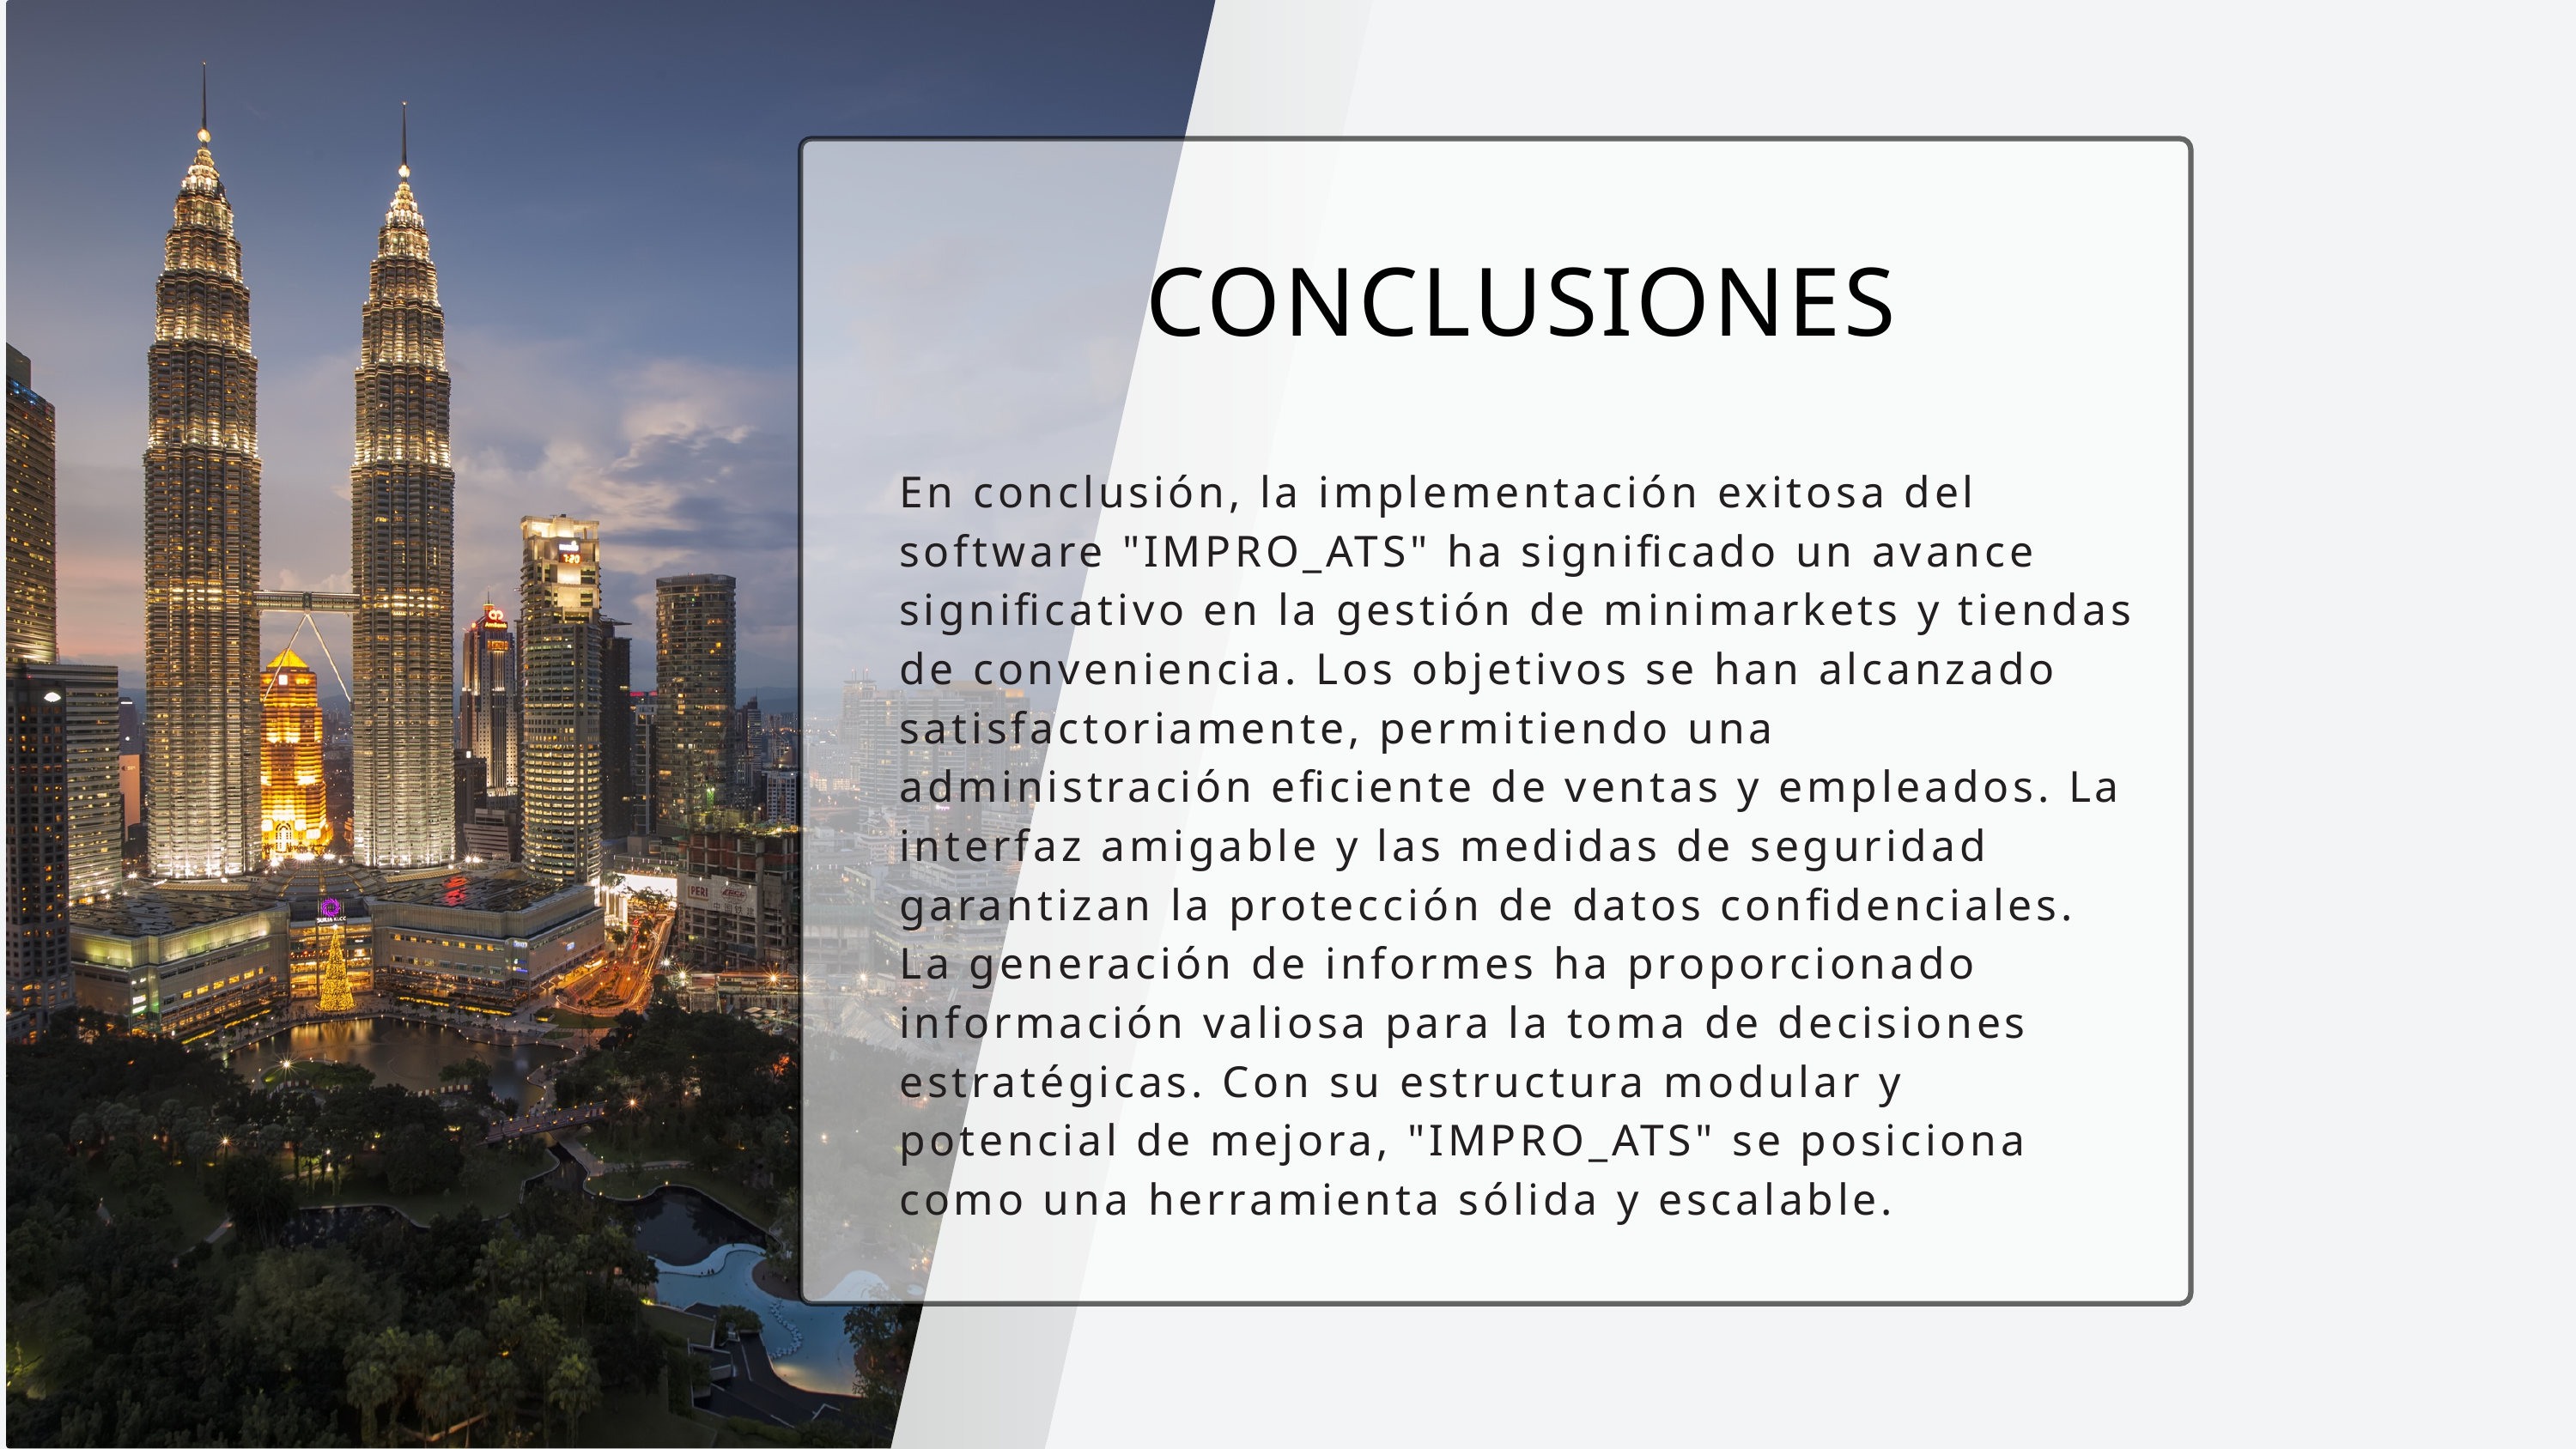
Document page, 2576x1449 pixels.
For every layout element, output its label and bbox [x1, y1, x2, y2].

text_box [800, 138, 2191, 1304]
text_box [5, 0, 1216, 1449]
